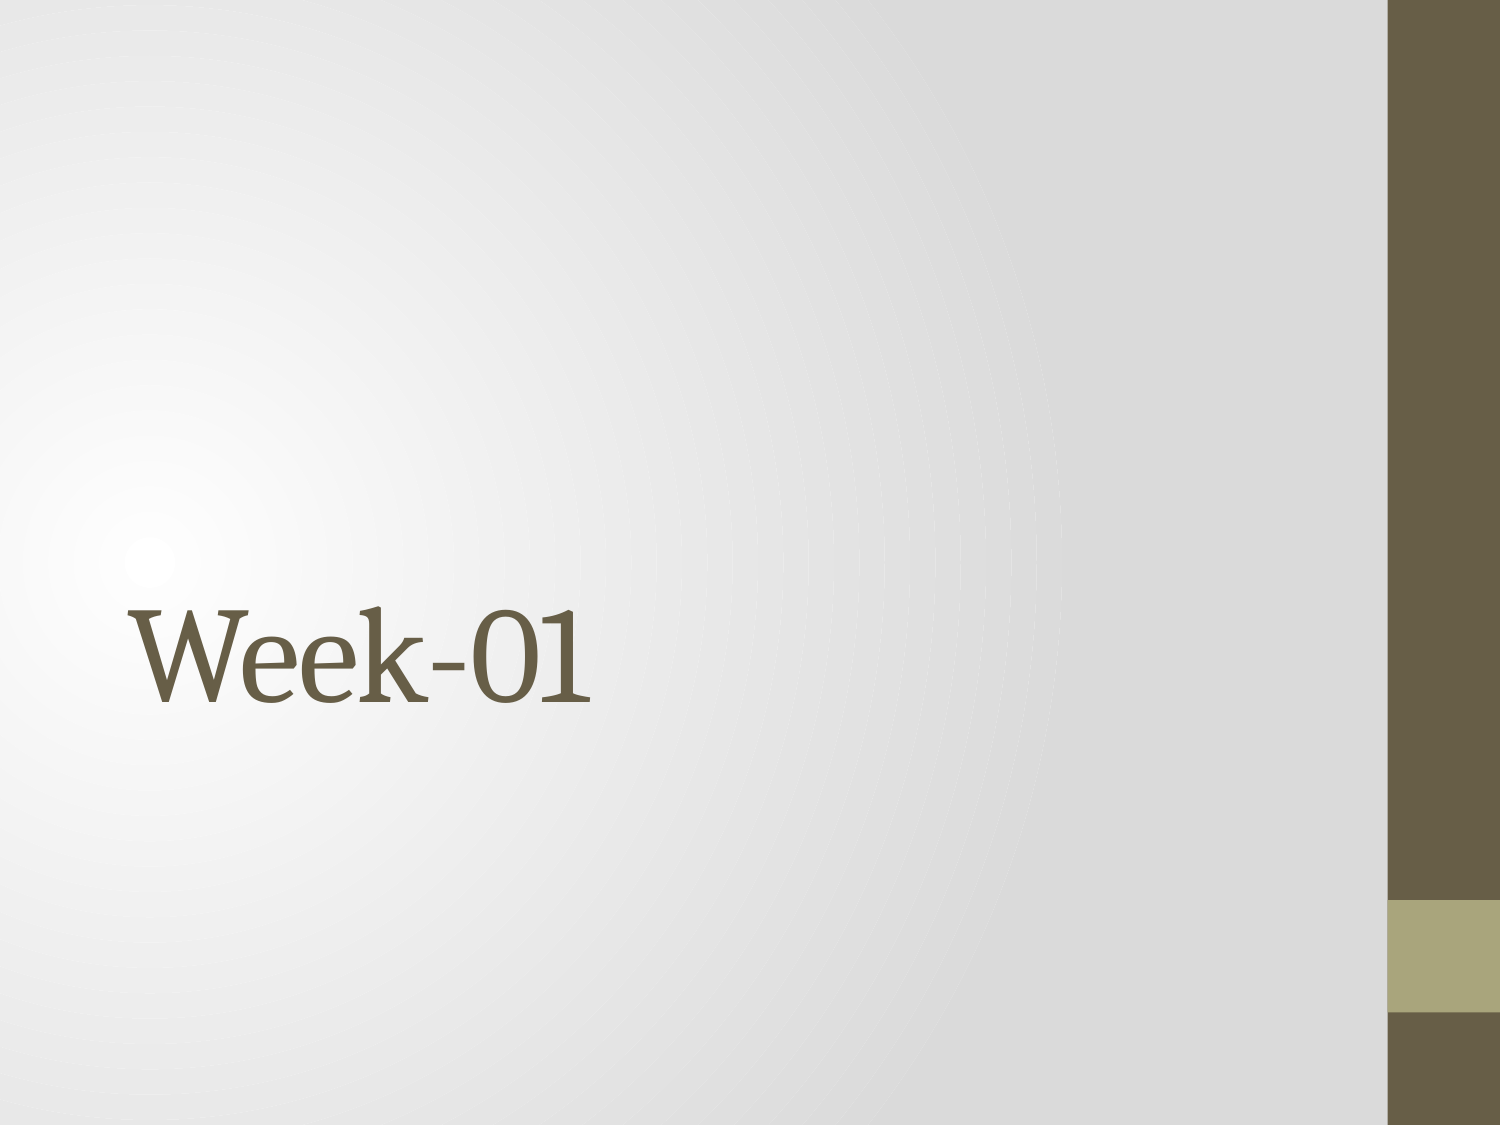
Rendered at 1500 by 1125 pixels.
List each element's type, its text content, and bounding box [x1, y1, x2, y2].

title Week-01 [112, 312, 1350, 738]
